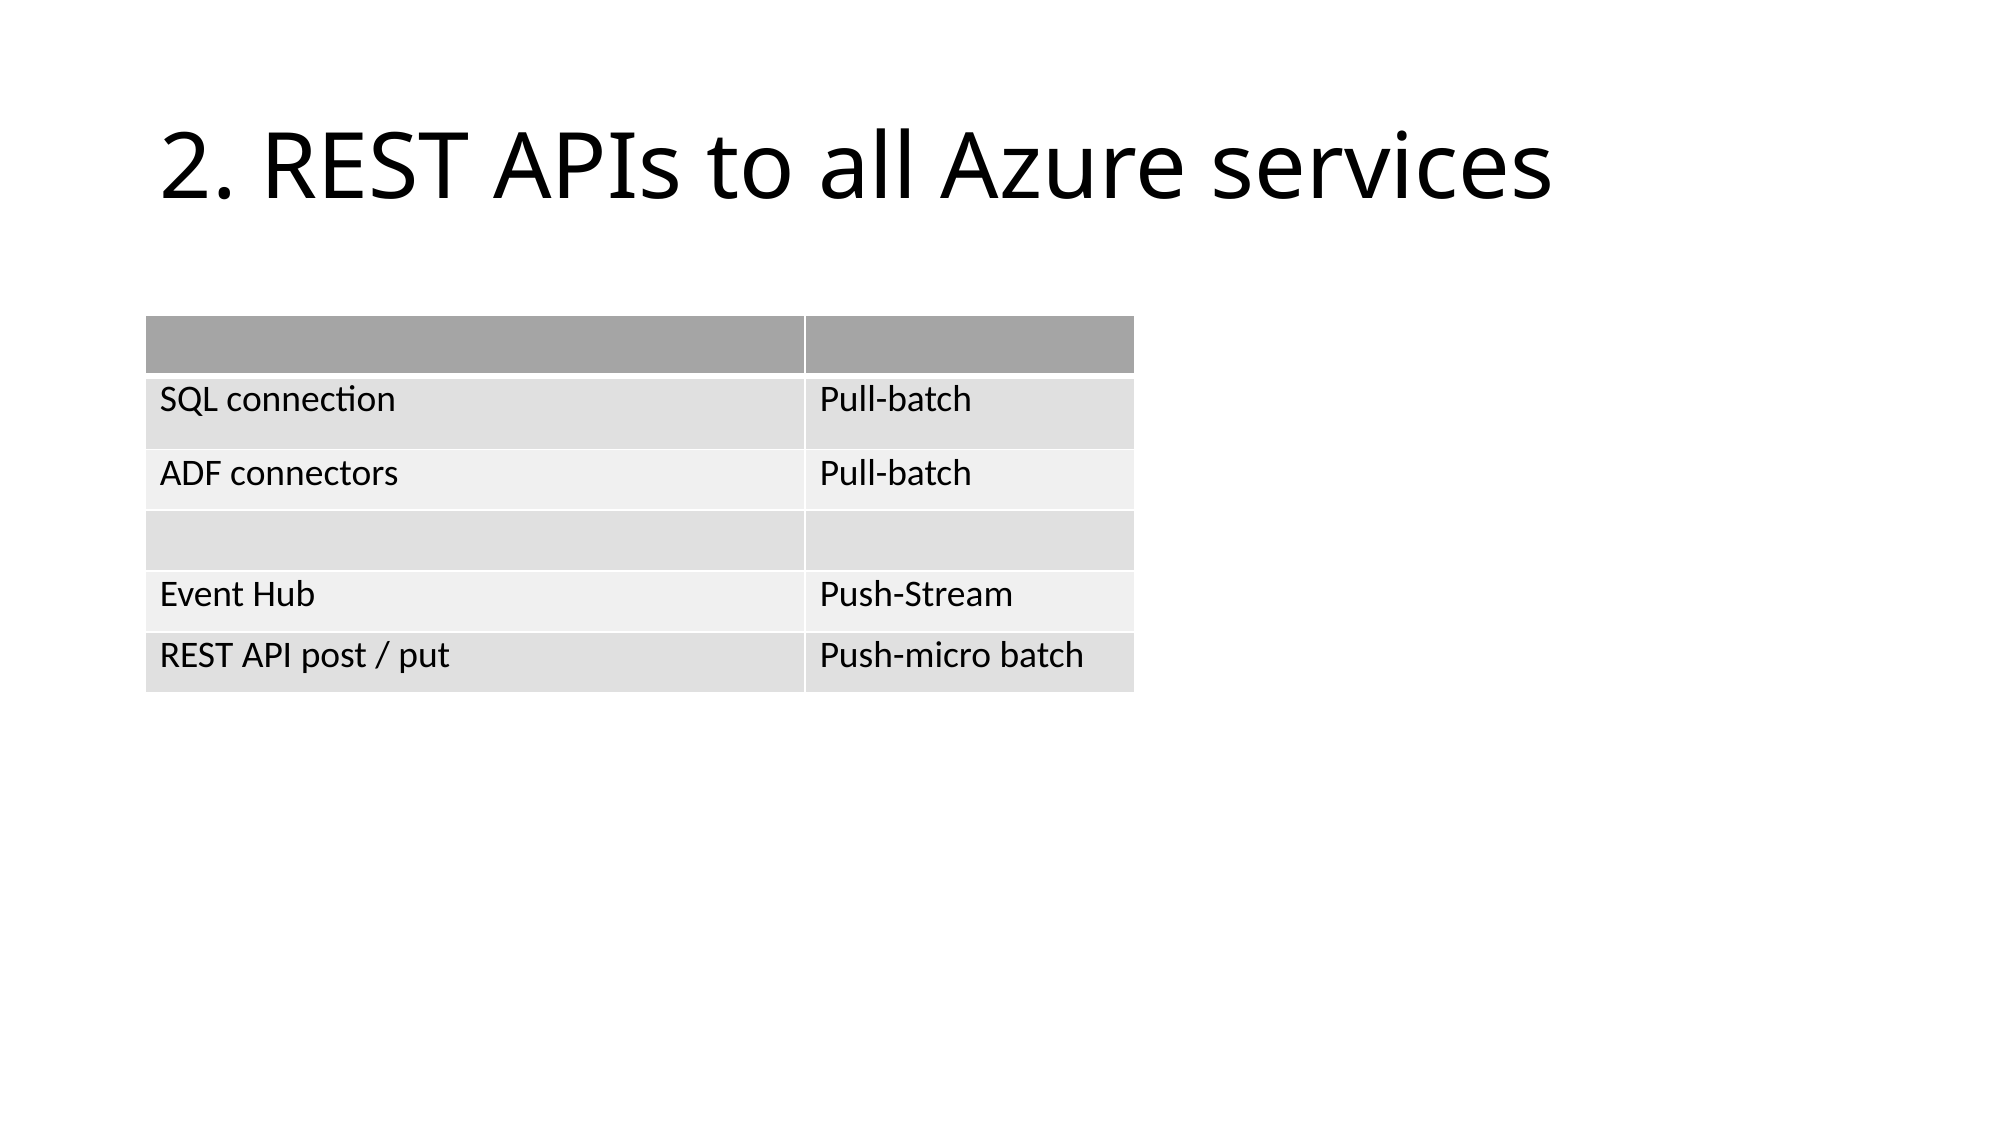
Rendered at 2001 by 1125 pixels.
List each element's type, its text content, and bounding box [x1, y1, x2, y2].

table_cell REST API post / put [146, 633, 804, 692]
table_header [806, 316, 1134, 373]
table_cell [146, 511, 804, 570]
table_cell ADF connectors [146, 450, 804, 509]
table_cell Pull-batch [806, 379, 1134, 449]
table_cell Pull-batch [806, 450, 1134, 509]
table_cell [806, 511, 1134, 570]
table_cell SQL connection [146, 379, 804, 449]
table_cell Push-micro batch [806, 633, 1134, 692]
table_cell Event Hub [146, 572, 804, 631]
table_cell Push-Stream [806, 572, 1134, 631]
title 2. REST APIs to all Azure services [144, 59, 1870, 278]
table_header [146, 316, 804, 373]
